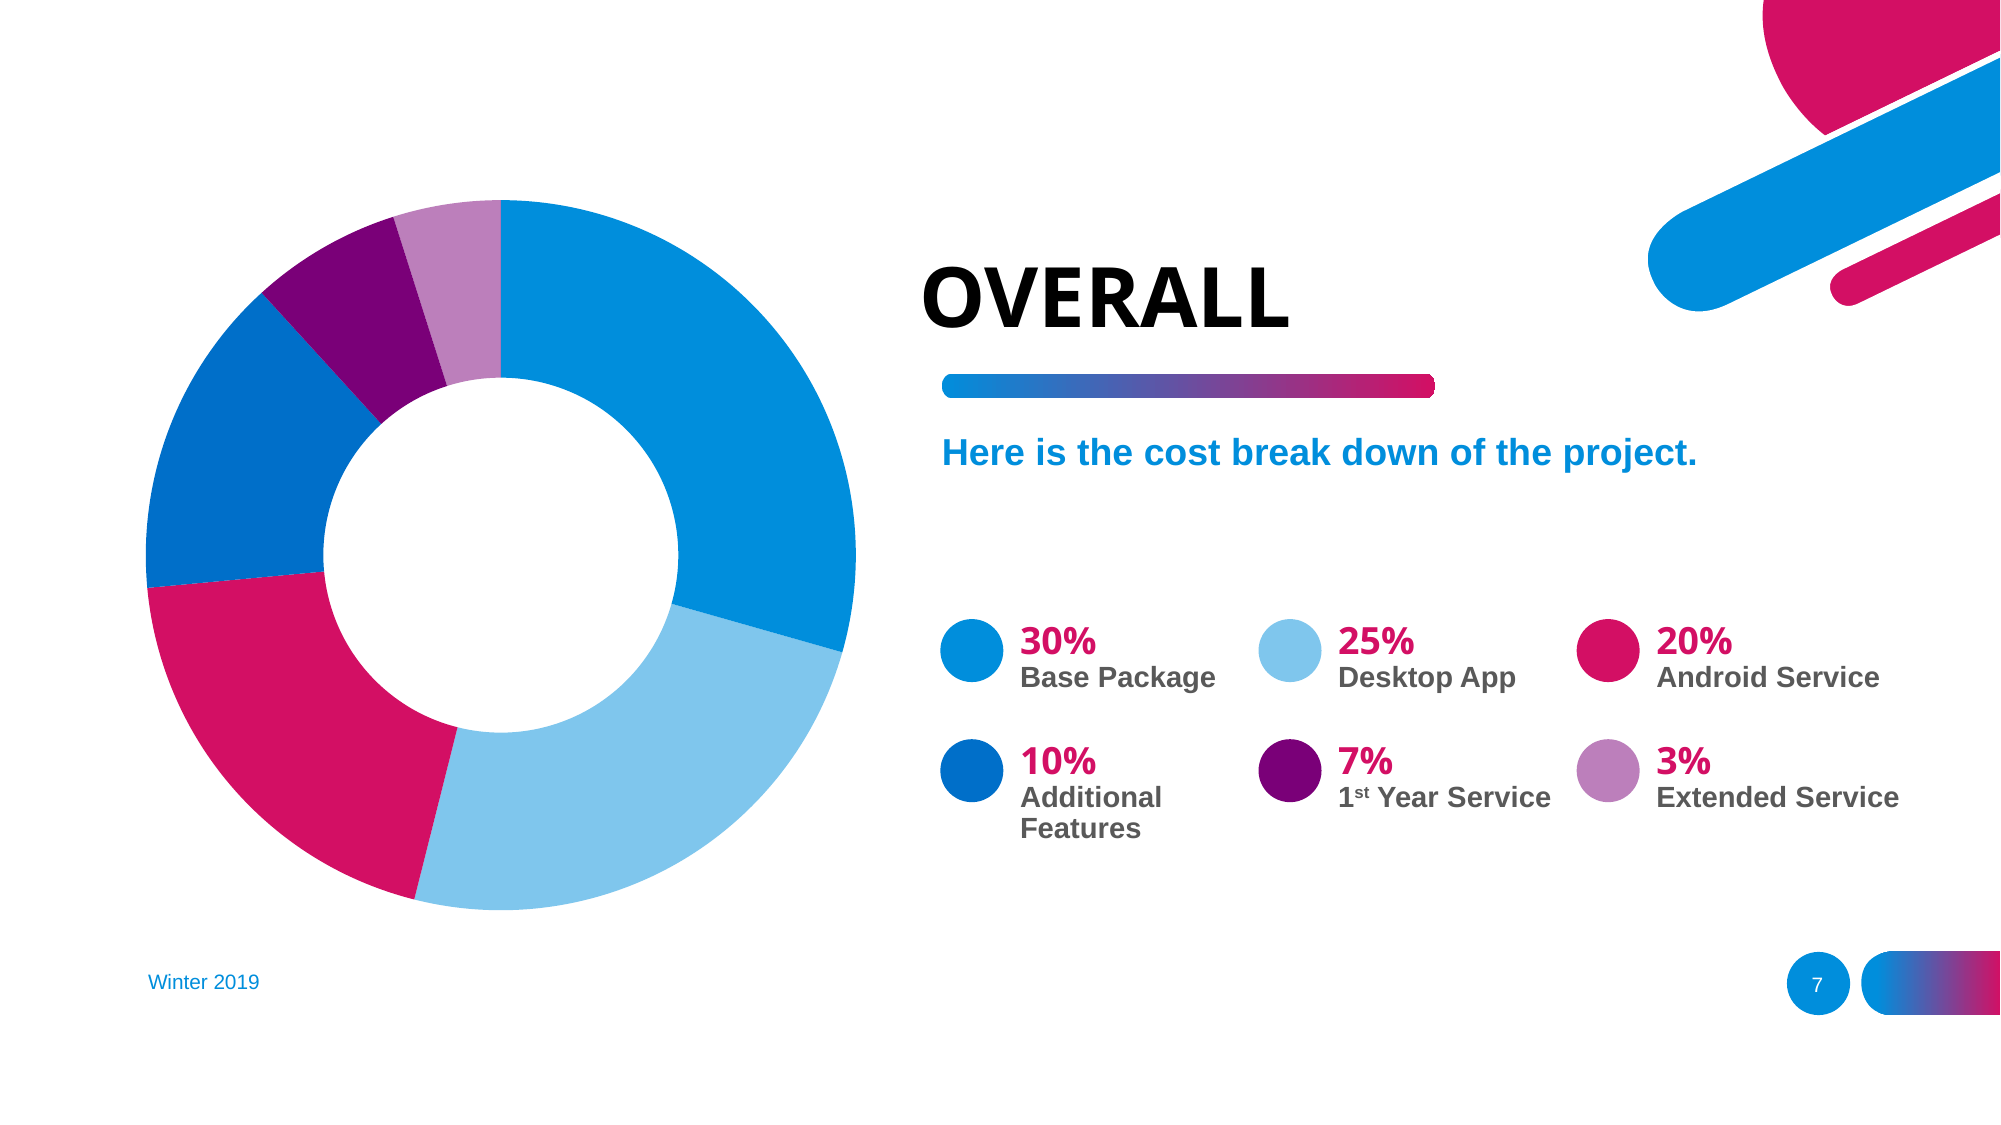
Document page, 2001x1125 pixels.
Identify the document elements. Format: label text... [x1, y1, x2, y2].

text_box [1576, 739, 1640, 803]
list 7% [1323, 730, 1586, 774]
text_box [940, 739, 1004, 803]
list Extended Service [1641, 774, 1923, 835]
list Desktop App [1323, 654, 1586, 715]
footer Winter 2019 [133, 951, 809, 1011]
list 30% [1005, 610, 1268, 654]
list 20% [1641, 610, 1904, 654]
list 3% [1641, 730, 1904, 774]
list Android Service [1641, 654, 1904, 715]
chart [130, 178, 871, 933]
list 10% [1005, 730, 1268, 774]
list 1st Year Service [1323, 774, 1586, 835]
text_box [1576, 619, 1640, 683]
list Base Package [1005, 654, 1268, 715]
text_box [1258, 739, 1322, 803]
list Additional Features [1005, 774, 1268, 859]
text_box [1258, 619, 1322, 683]
title OVERALL [904, 241, 1647, 353]
text_box [940, 619, 1004, 683]
list 25% [1323, 610, 1586, 654]
slide_number 7 [1772, 954, 1863, 1015]
list Here is the cost break down of the project. [926, 425, 1851, 563]
